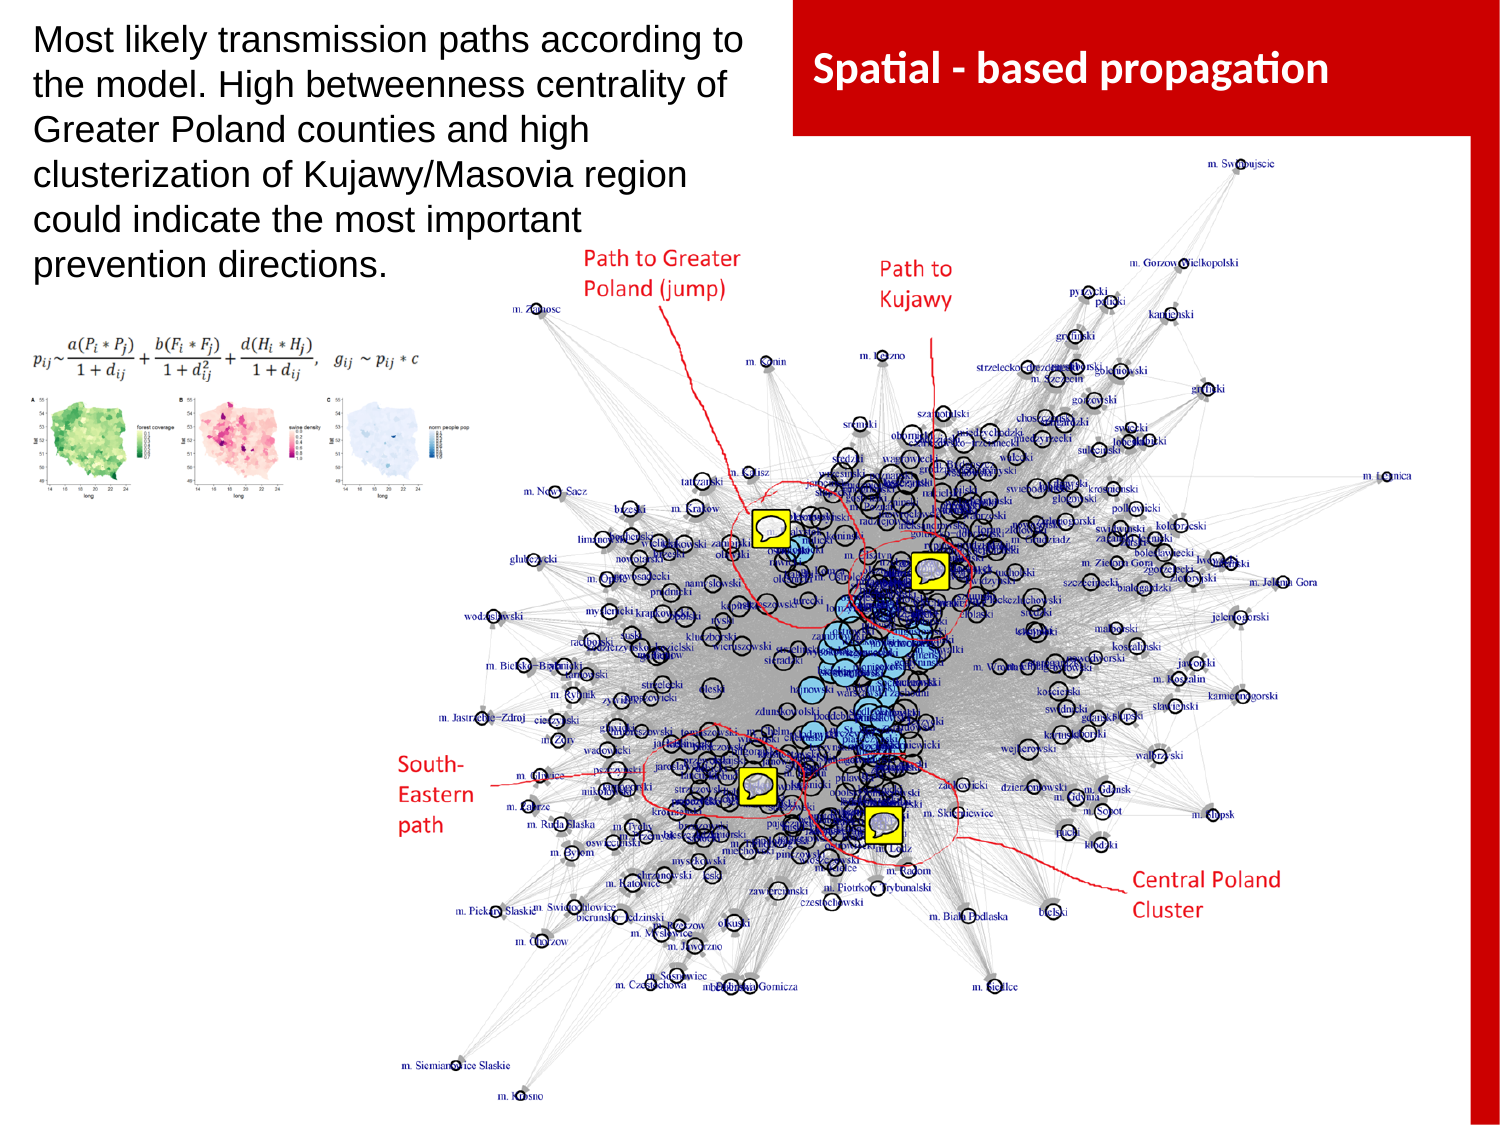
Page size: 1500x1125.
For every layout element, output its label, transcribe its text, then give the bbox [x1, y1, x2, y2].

text_box [1470, 0, 1500, 1125]
text_box Spatial - based propagation [798, 30, 1479, 136]
picture [29, 151, 1424, 1118]
text_box Most likely transmission paths according to the model. High betweenness centrality of Greater Poland counties and high clusterization of Kujawy/Masovia region could indicate the most important prevention directions. [18, 7, 769, 338]
text_box [792, 0, 1484, 137]
